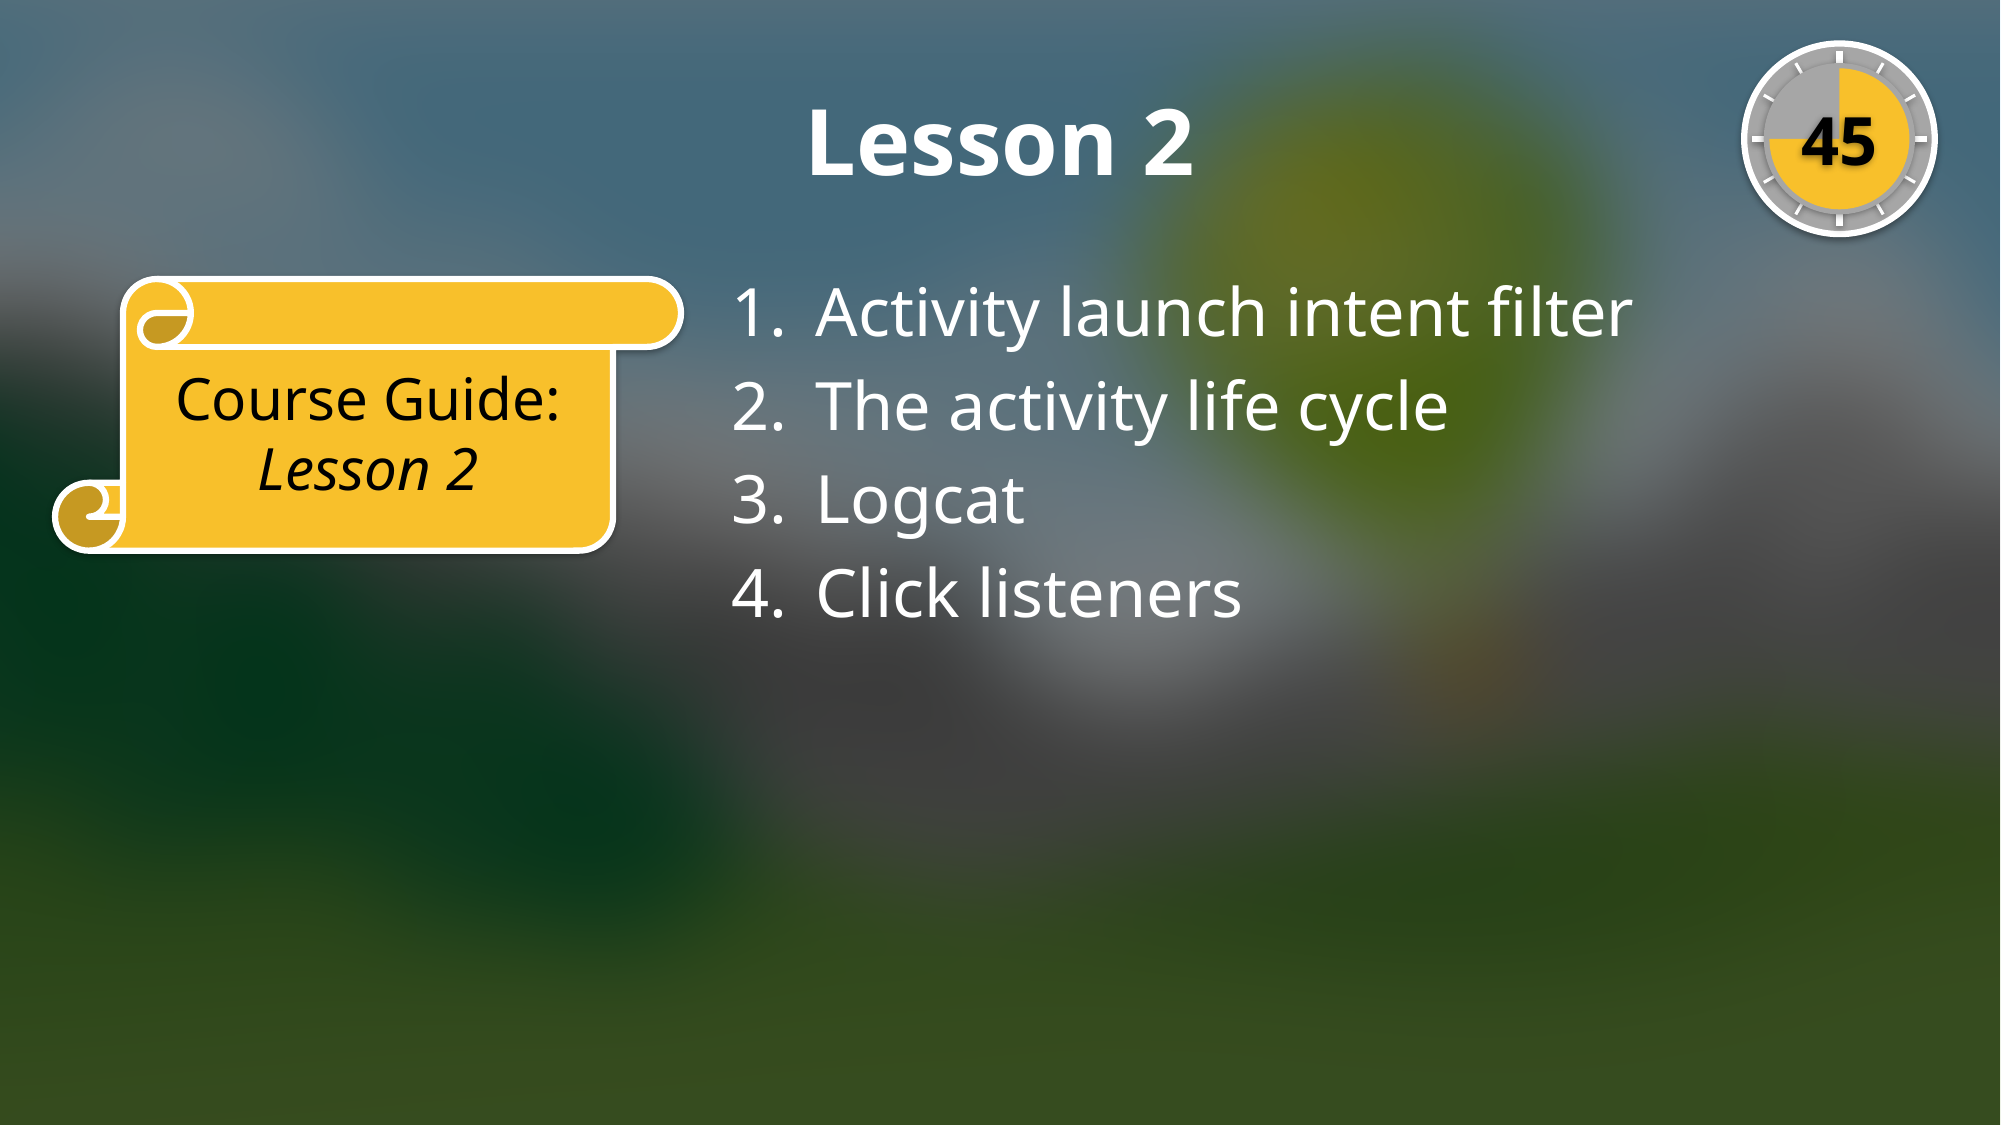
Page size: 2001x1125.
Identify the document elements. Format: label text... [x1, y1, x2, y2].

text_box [1743, 43, 1935, 235]
picture [0, 0, 2001, 1125]
list Activity launch intent filter The activity life cycle Logcat Click listeners [716, 262, 1900, 1005]
title Lesson 2 [99, 45, 1739, 233]
text_box Course Guide: Lesson 2 [51, 275, 685, 554]
